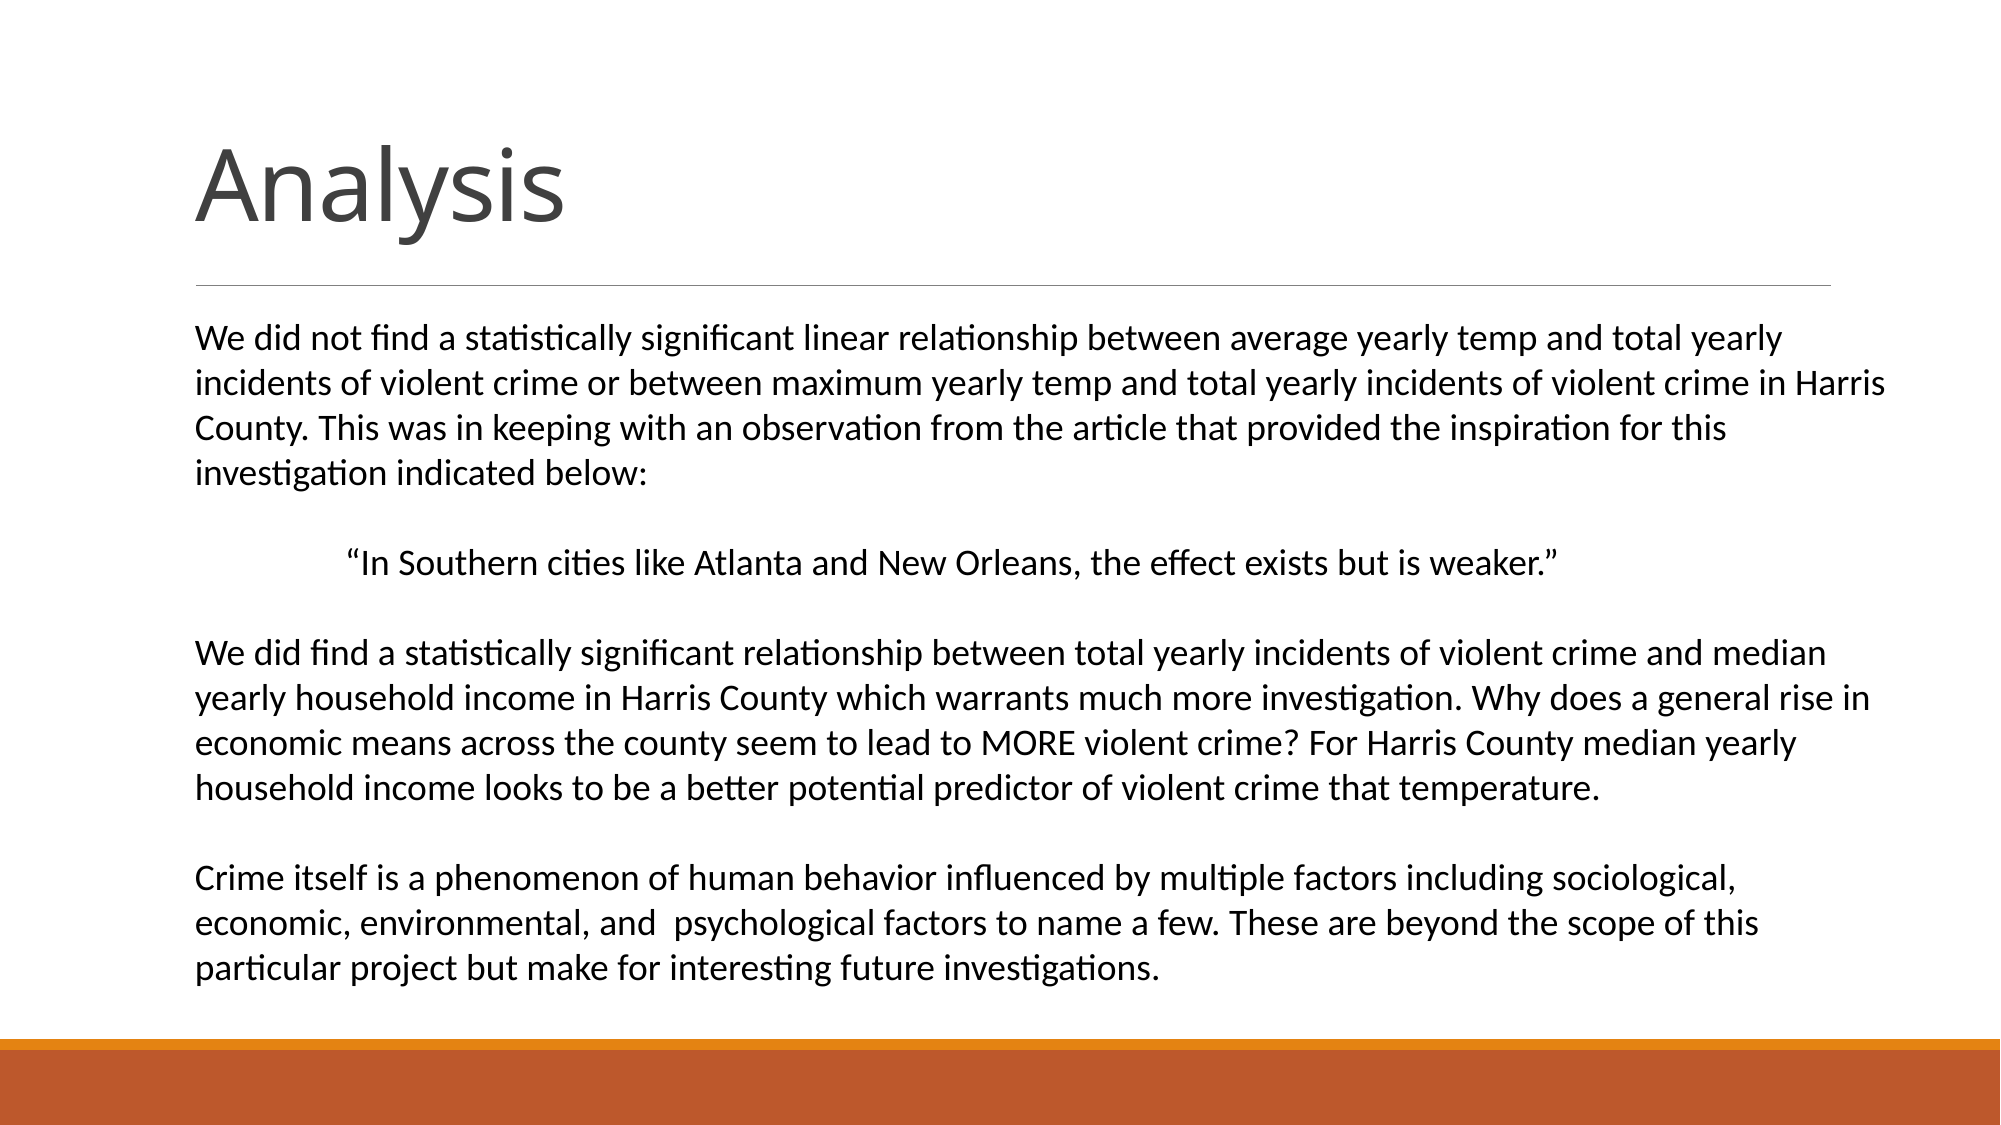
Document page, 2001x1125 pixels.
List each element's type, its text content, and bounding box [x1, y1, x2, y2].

title Analysis [180, 47, 1830, 250]
text_box We did not find a statistically significant linear relationship between average yearly temp and total yearly incidents of violent crime or between maximum yearly temp and total yearly incidents of violent crime in Harris County. This was in keeping with an observation from the article that provided the inspiration for this investigation indicated below: “In Southern cities like Atlanta and New Orleans, the effect exists but is weaker.” We did find a statistically significant relationship between total yearly incidents of violent crime and median yearly household income in Harris County which warrants much more investigation. Why does a general rise in economic means across the county seem to lead to MORE violent crime? For Harris County median yearly household income looks to be a better potential predictor of violent crime that temperature. Crime itself is a phenomenon of human behavior influenced by multiple factors including sociological, economic, environmental, and psychological factors to name a few. These are beyond the scope of this particular project but make for interesting future investigations. [180, 305, 1919, 1041]
